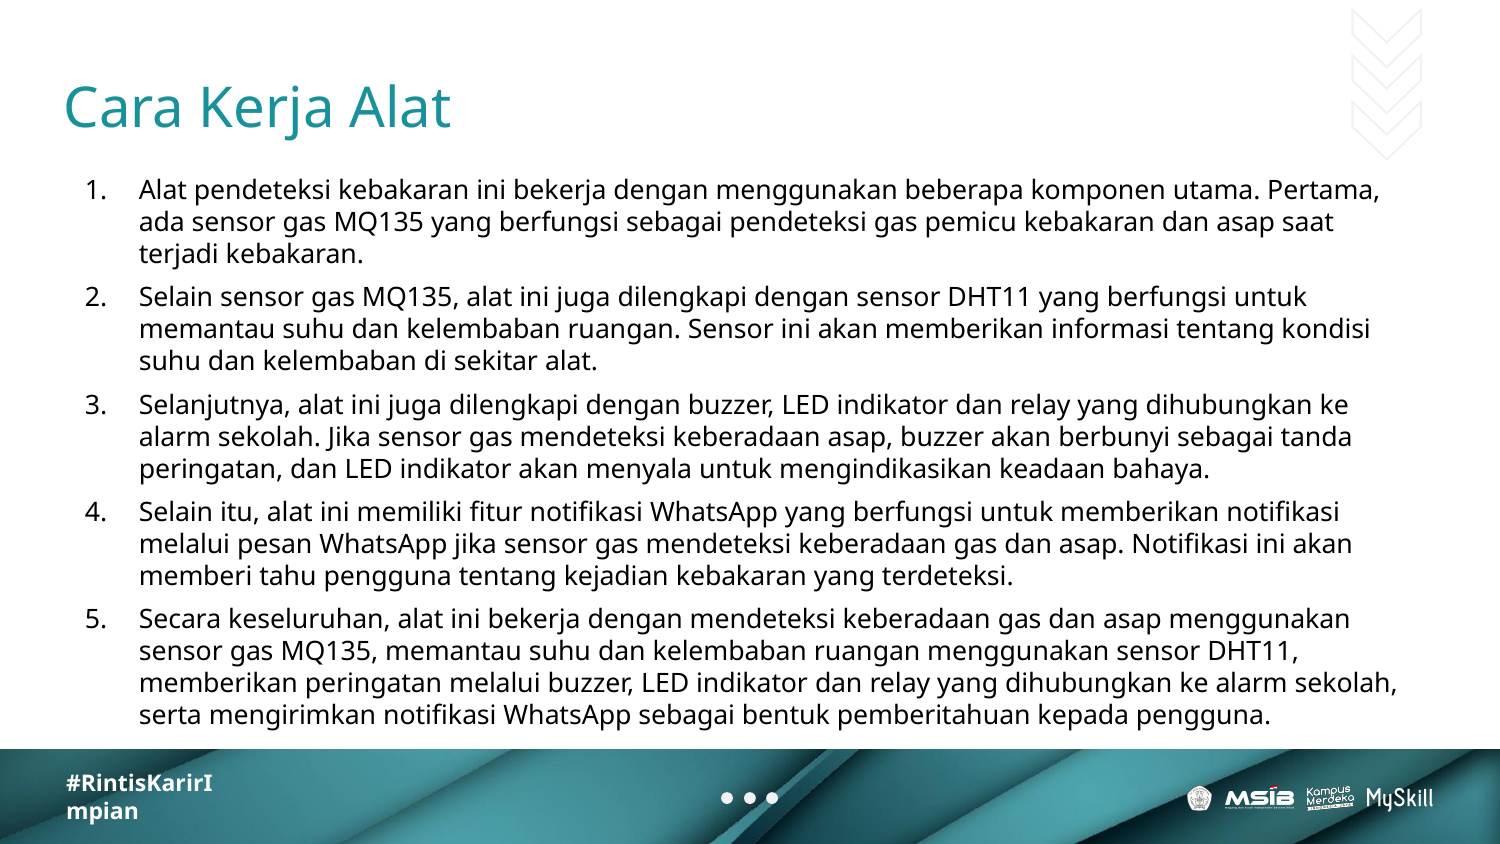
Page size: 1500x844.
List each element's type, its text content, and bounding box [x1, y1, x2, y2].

subtitle Alat pendeteksi kebakaran ini bekerja dengan menggunakan beberapa komponen utama. Pertama, ada sensor gas MQ135 yang berfungsi sebagai pendeteksi gas pemicu kebakaran dan asap saat terjadi kebakaran. Selain sensor gas MQ135, alat ini juga dilengkapi dengan sensor DHT11 yang berfungsi untuk memantau suhu dan kelembaban ruangan. Sensor ini akan memberikan informasi tentang kondisi suhu dan kelembaban di sekitar alat. Selanjutnya, alat ini juga dilengkapi dengan buzzer, LED indikator dan relay yang dihubungkan ke alarm sekolah. Jika sensor gas mendeteksi keberadaan asap, buzzer akan berbunyi sebagai tanda peringatan, dan LED indikator akan menyala untuk mengindikasikan keadaan bahaya. Selain itu, alat ini memiliki fitur notifikasi WhatsApp yang berfungsi untuk memberikan notifikasi melalui pesan WhatsApp jika sensor gas mendeteksi keberadaan gas dan asap. Notifikasi ini akan memberi tahu pengguna tentang kejadian kebakaran yang terdeteksi. Secara keseluruhan, alat ini bekerja dengan mendeteksi keberadaan gas dan asap menggunakan sensor gas MQ135, memantau suhu dan kelembaban ruangan menggunakan sensor DHT11, memberikan peringatan melalui buzzer, LED indikator dan relay yang dihubungkan ke alarm sekolah, serta mengirimkan notifikasi WhatsApp sebagai bentuk pemberitahuan kepada pengguna. [51, 165, 1412, 772]
picture [0, 749, 1500, 844]
title Cara Kerja Alat [48, 0, 772, 211]
